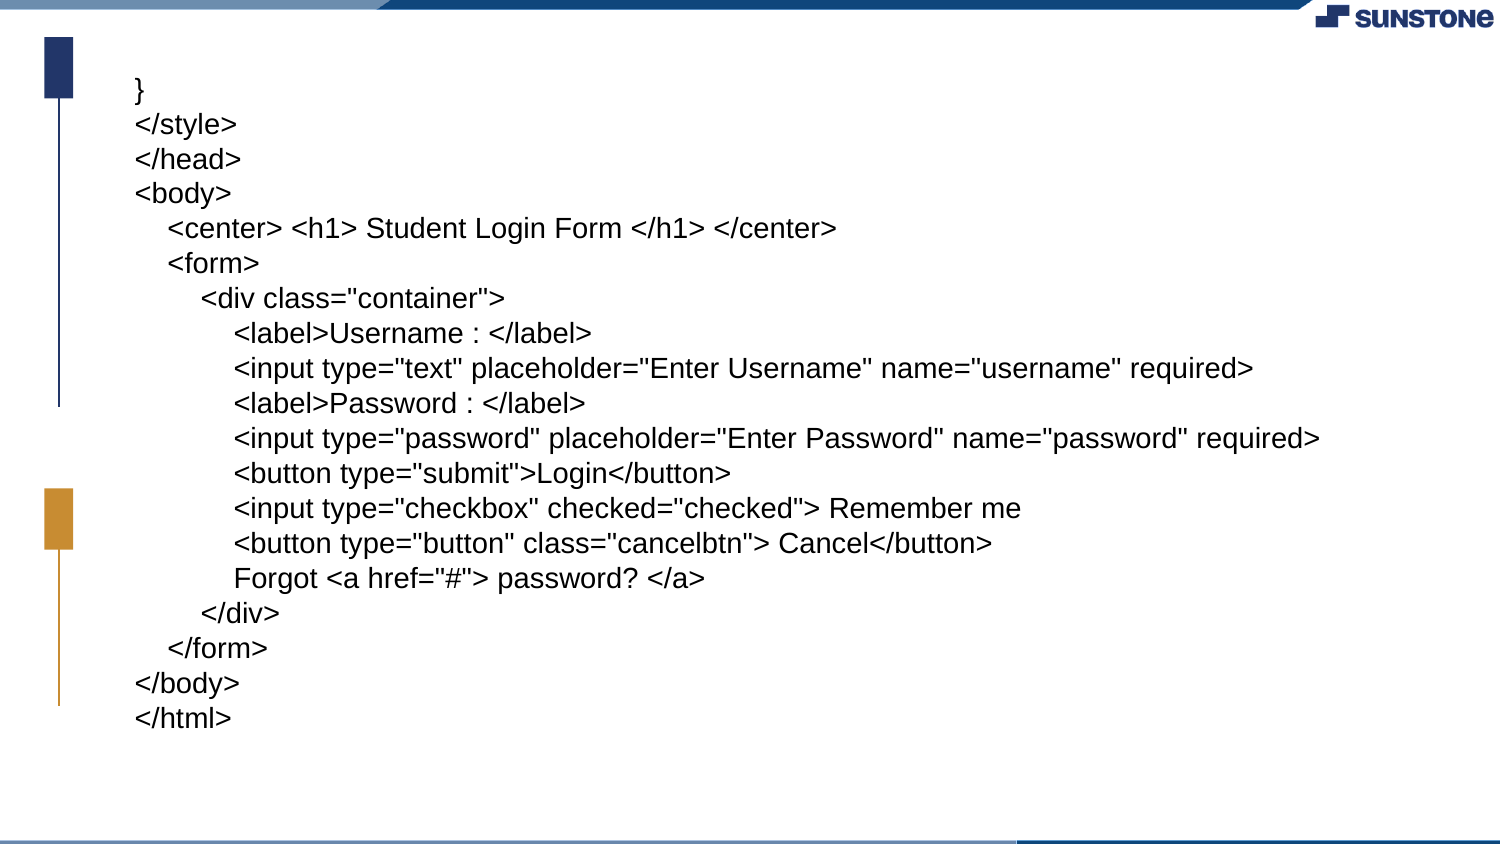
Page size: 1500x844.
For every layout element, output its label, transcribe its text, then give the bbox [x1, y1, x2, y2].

picture [0, 0, 1500, 844]
text_box } </style> </head> <body> <center> <h1> Student Login Form </h1> </center> <form> <div class="container"> <label>Username : </label> <input type="text" placeholder="Enter Username" name="username" required> <label>Password : </label> <input type="password" placeholder="Enter Password" name="password" required> <button type="submit">Login</button> <input type="checkbox" checked="checked"> Remember me <button type="button" class="cancelbtn"> Cancel</button> Forgot <a href="#"> password? </a> </div> </form> </body> </html> [119, 62, 1466, 742]
